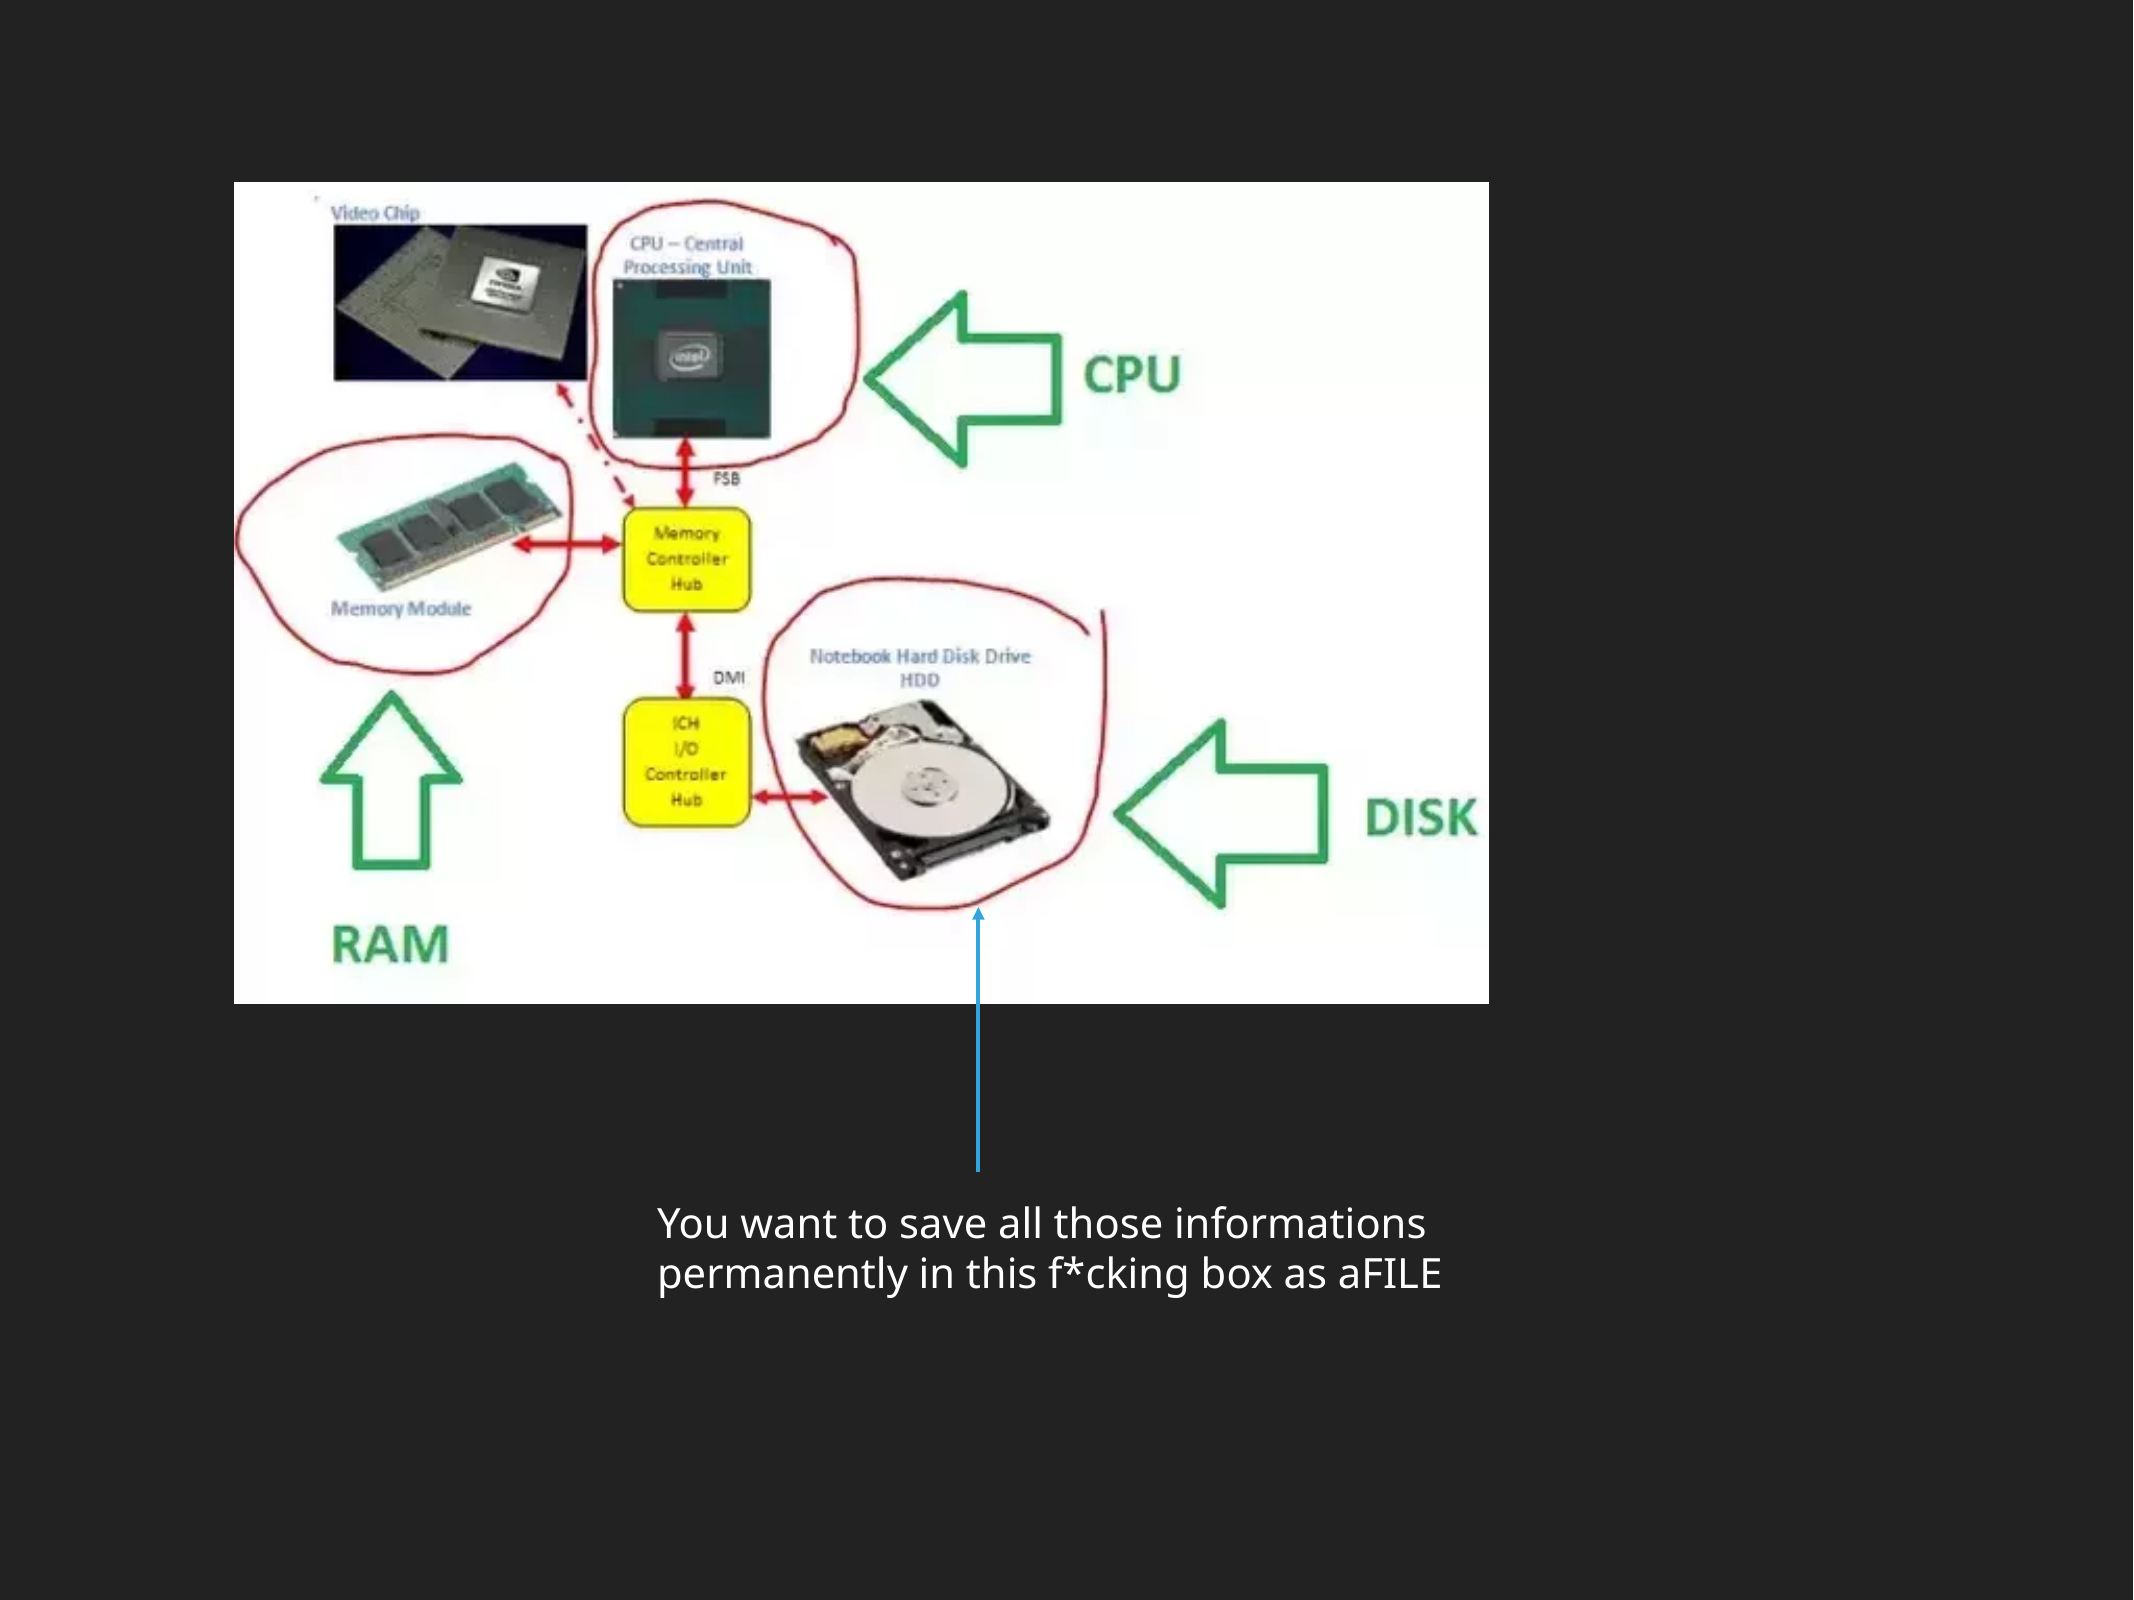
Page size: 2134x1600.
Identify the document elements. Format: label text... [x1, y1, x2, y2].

text_box You want to save all those informations permanently in this f*cking box as aFILE [648, 1188, 1644, 1305]
picture [234, 182, 1490, 1004]
